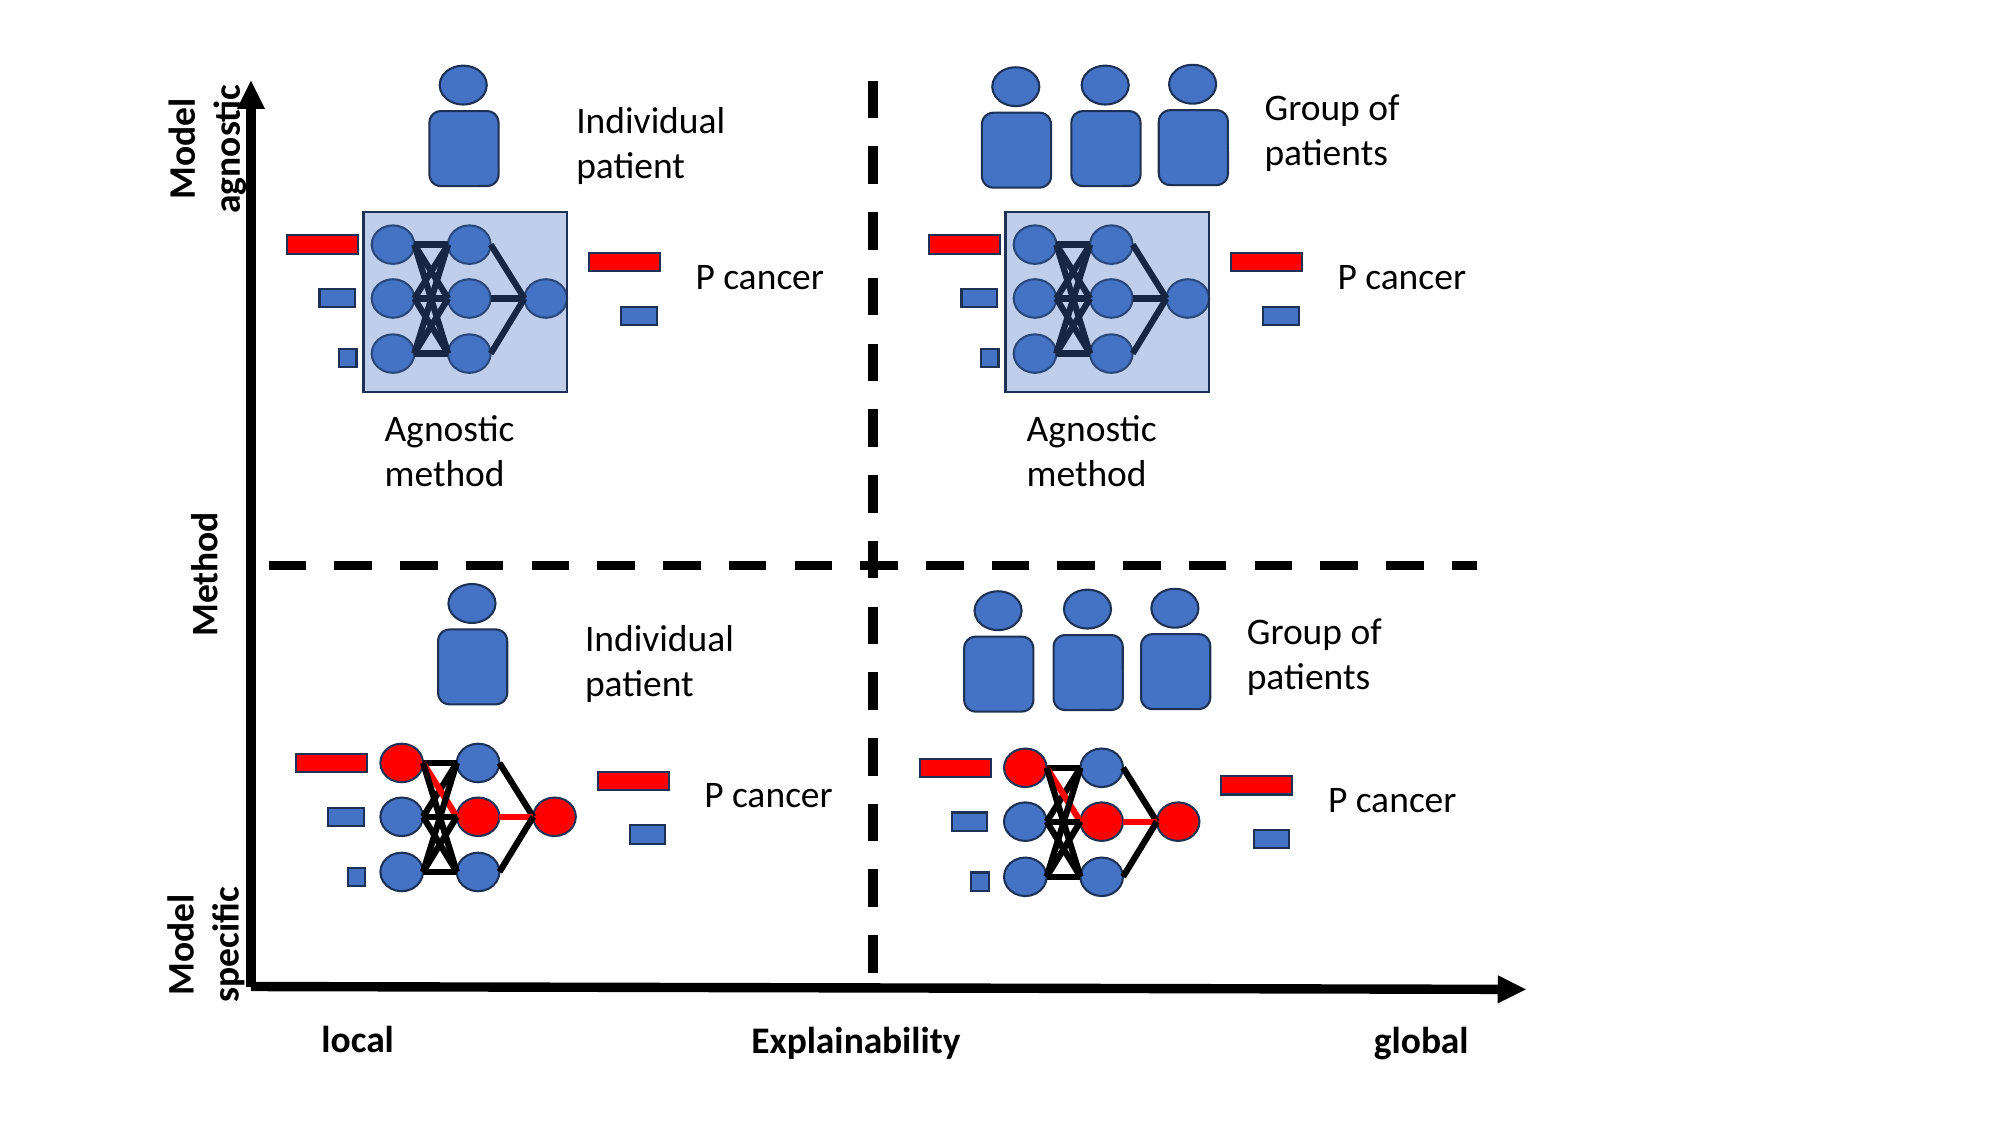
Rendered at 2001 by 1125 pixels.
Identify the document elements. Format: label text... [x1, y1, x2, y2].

text_box [362, 373, 568, 393]
text_box [1004, 373, 1210, 393]
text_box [919, 748, 1200, 896]
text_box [929, 225, 1210, 373]
text_box Agnostic method [369, 396, 557, 492]
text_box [981, 67, 1052, 188]
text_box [964, 591, 1034, 712]
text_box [429, 65, 499, 186]
text_box Group of patients [1232, 599, 1419, 705]
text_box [0, 492, 694, 601]
text_box [1004, 211, 1210, 225]
text_box [1220, 775, 1293, 796]
text_box P cancer [689, 762, 872, 823]
text_box [362, 211, 568, 225]
text_box Agnostic method [1011, 396, 1199, 502]
text_box [1230, 252, 1303, 272]
text_box Group of patients [1249, 75, 1437, 181]
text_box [1158, 64, 1228, 186]
text_box [620, 306, 658, 326]
text_box [588, 252, 661, 272]
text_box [296, 743, 576, 892]
text_box P cancer [1313, 767, 1500, 828]
text_box P cancer [873, 762, 877, 823]
text_box [597, 771, 670, 791]
text_box P cancer [1322, 244, 1510, 305]
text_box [1071, 65, 1141, 186]
text_box [1262, 306, 1300, 326]
text_box Individual patient [561, 88, 749, 193]
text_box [1053, 589, 1123, 710]
text_box [629, 824, 666, 845]
text_box P cancer [680, 244, 868, 305]
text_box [287, 225, 568, 373]
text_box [438, 584, 508, 705]
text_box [264, 1007, 1516, 1070]
text_box [1253, 829, 1290, 849]
text_box Individual patient [570, 606, 757, 712]
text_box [1141, 588, 1211, 710]
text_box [250, 986, 1526, 990]
